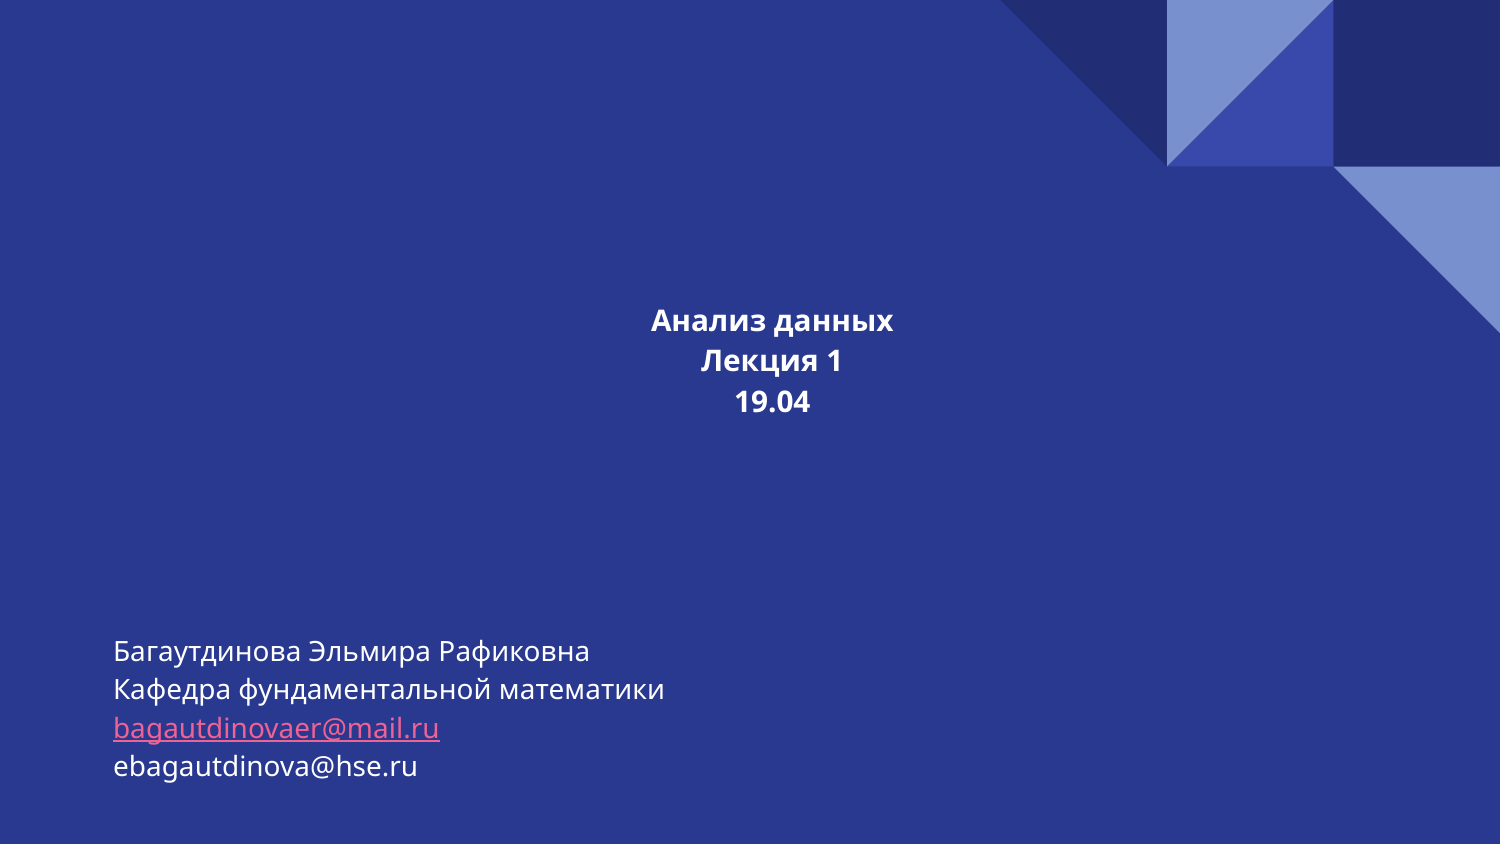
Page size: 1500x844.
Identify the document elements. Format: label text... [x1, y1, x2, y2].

title Анализ данных Лекция 1 19.04 [98, 291, 1447, 429]
subtitle Багаутдинова Эльмира Рафиковна Кафедра фундаментальной математики bagautdinovaer@mail.ru ebagautdinova@hse.ru [98, 616, 1447, 801]
